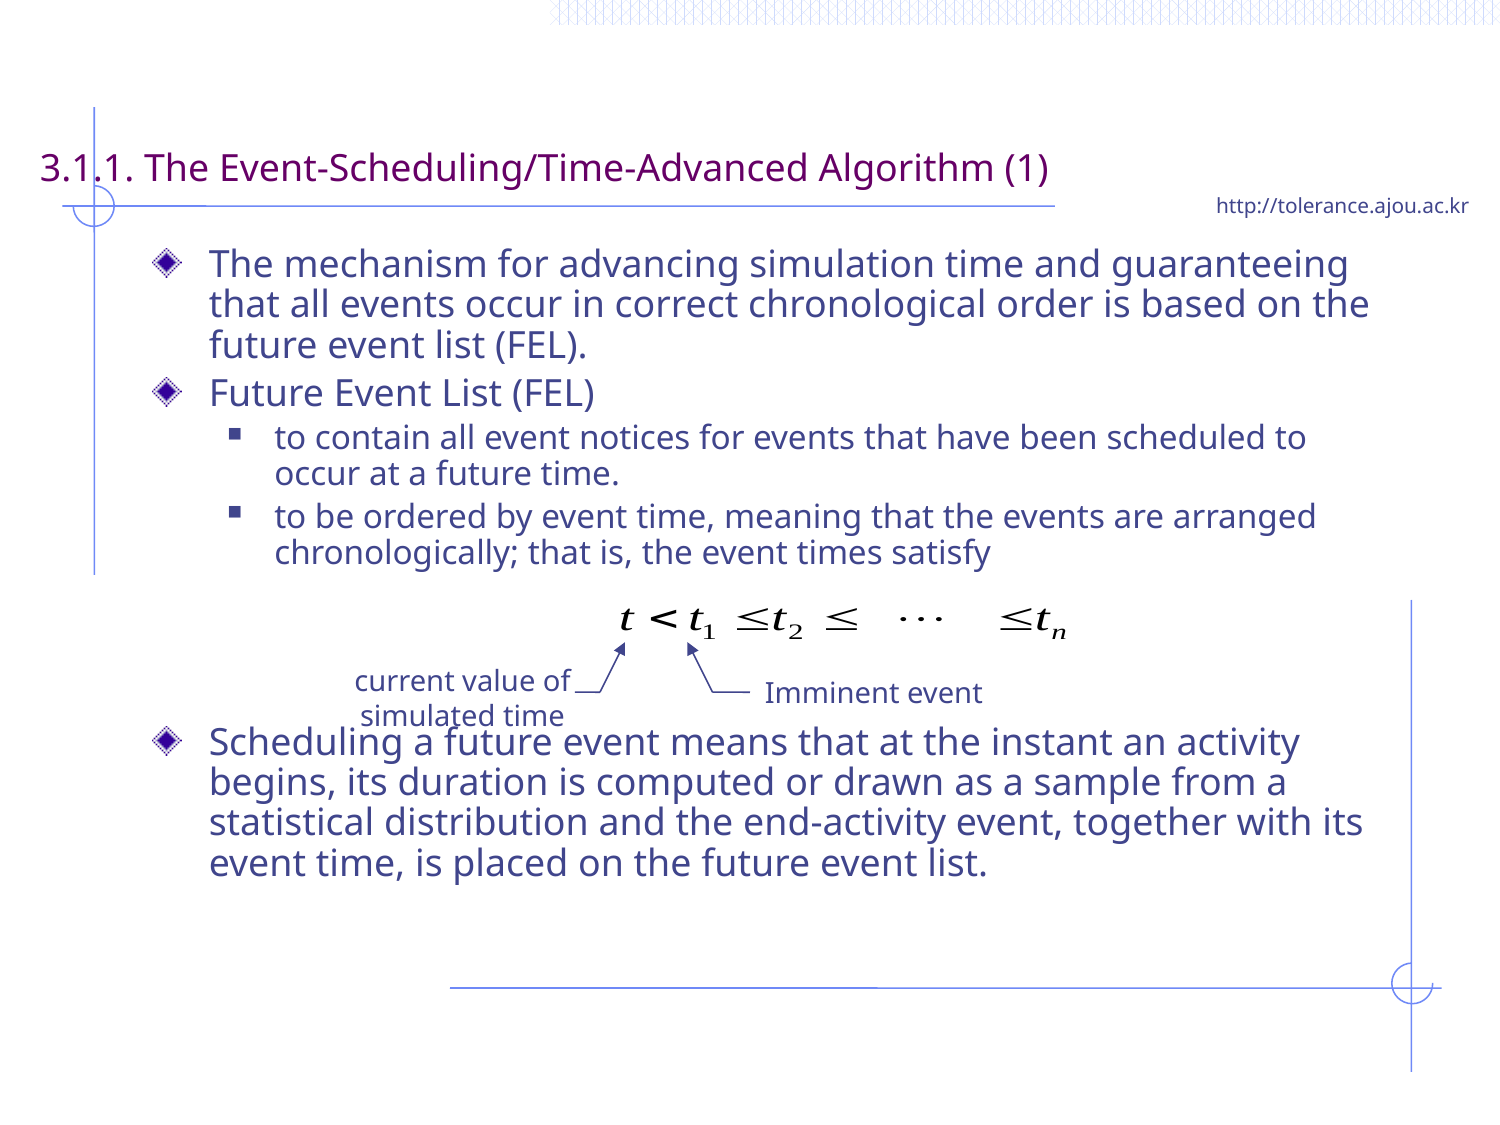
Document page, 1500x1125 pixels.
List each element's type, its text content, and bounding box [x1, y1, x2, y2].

picture [152, 248, 182, 278]
text_box Imminent event [750, 667, 1025, 717]
picture [152, 726, 182, 756]
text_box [612, 591, 1076, 650]
text_box current value of simulated time [337, 654, 588, 740]
title 3.1.1. The Event-Scheduling/Time-Advanced Algorithm (1) [24, 96, 1213, 197]
picture [152, 377, 182, 407]
list The mechanism for advancing simulation time and guaranteeing that all events occur in correct chronological order is based on the future event list (FEL). Future Event List (FEL) to contain all event notices for events that have been scheduled to occur at a future time. to be ordered by event time, meaning that the events are arranged chronologically; that is, the event times satisfy Scheduling a future event means that at the instant an activity begins, its duration is computed or drawn as a sample from a statistical distribution and the end-activity event, together with its event time, is placed on the future event list. [137, 237, 1413, 988]
